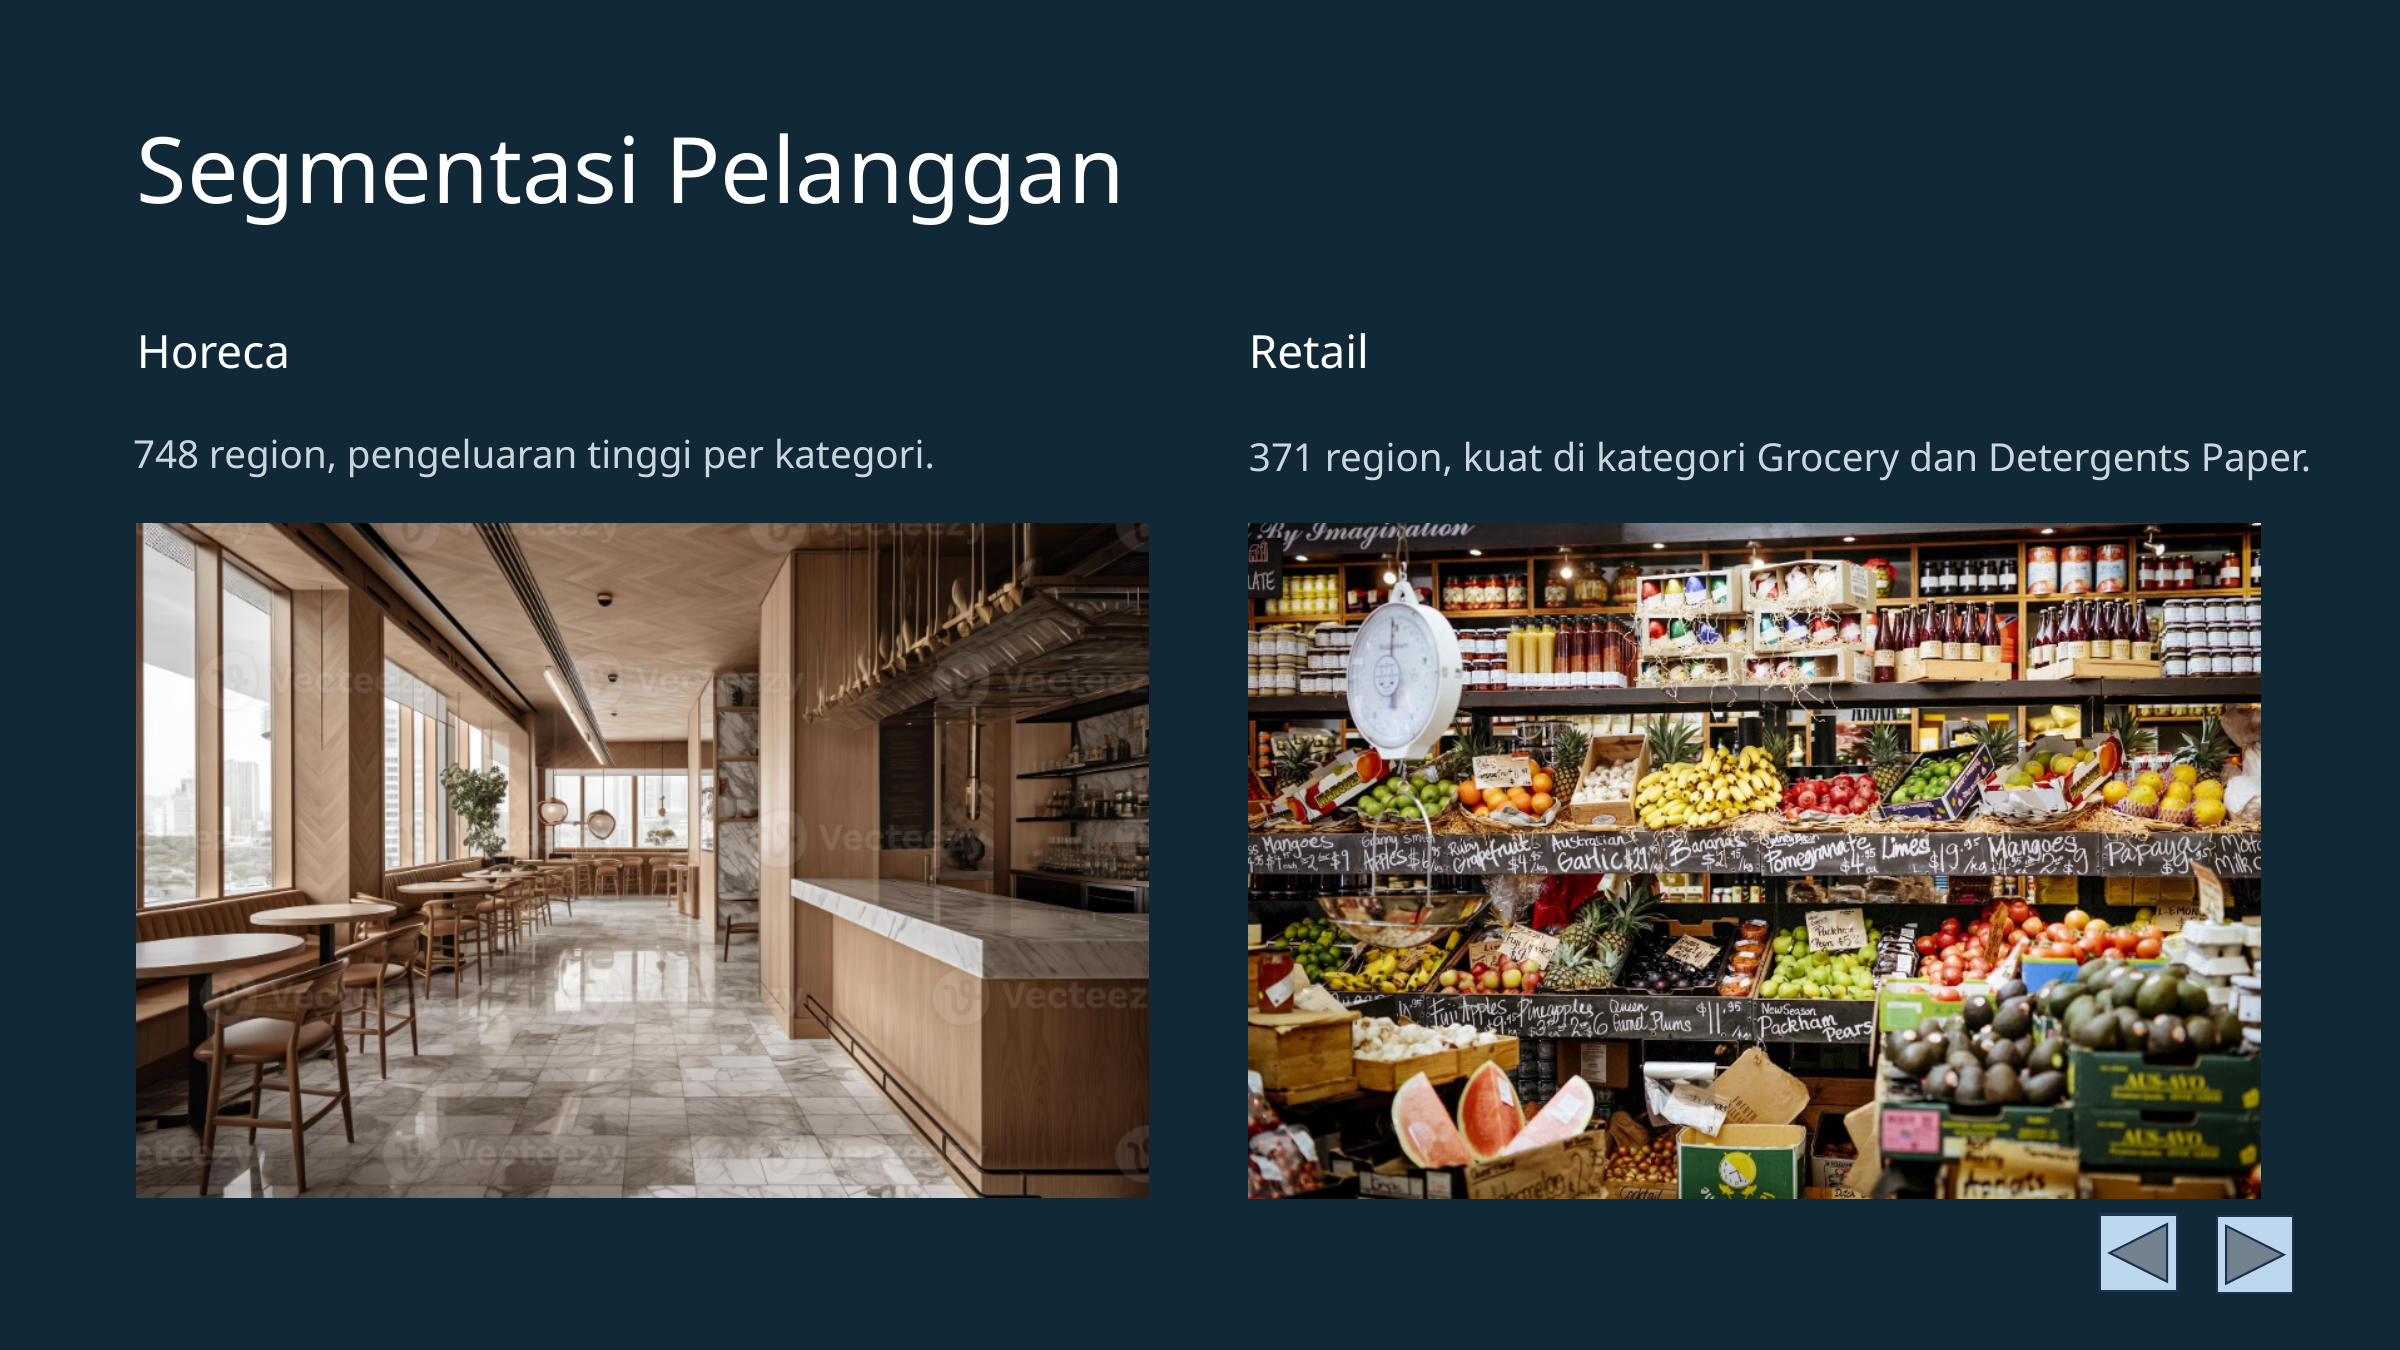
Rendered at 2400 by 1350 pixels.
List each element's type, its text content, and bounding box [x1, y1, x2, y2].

text_box Horeca [136, 320, 598, 378]
picture [136, 523, 1149, 1198]
text_box 748 region, pengeluaran tinggi per kategori. [133, 413, 1149, 477]
text_box [2216, 1215, 2294, 1294]
text_box [2099, 1213, 2178, 1292]
text_box Segmentasi Pelanggan [136, 107, 1407, 223]
picture [1248, 523, 2261, 1199]
text_box [2059, 1215, 2400, 1345]
text_box Retail [1248, 320, 1710, 378]
text_box 371 region, kuat di kategori Grocery dan Detergents Paper. [1248, 417, 2265, 480]
